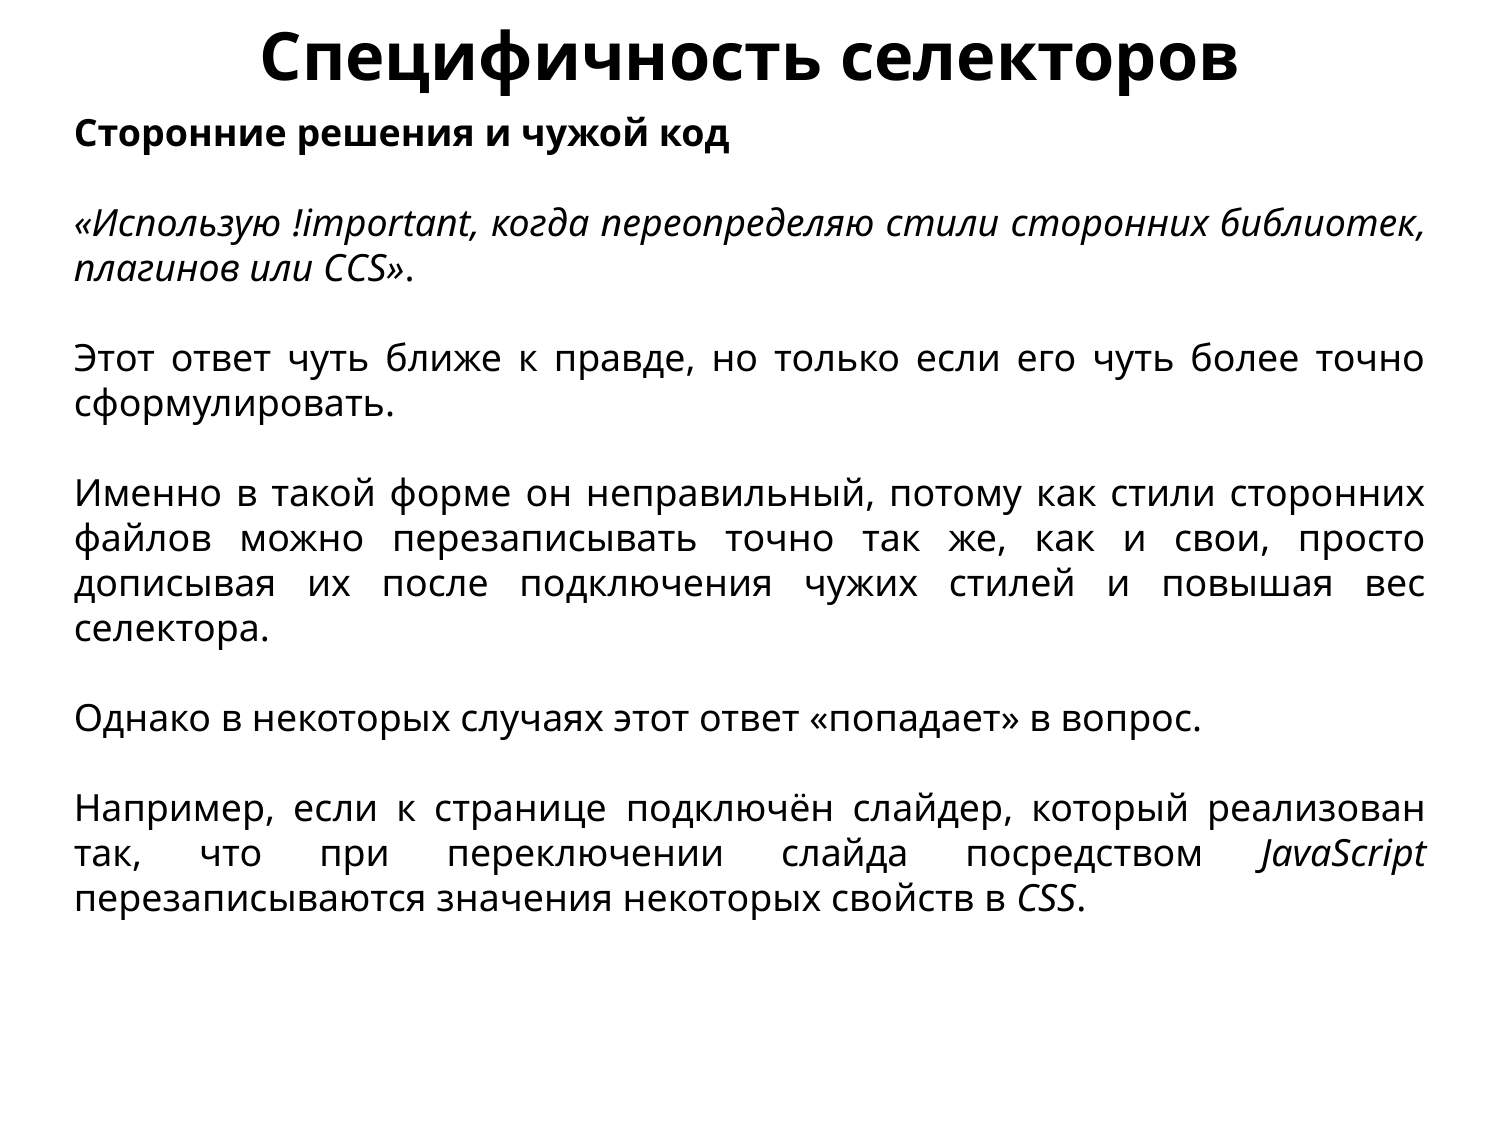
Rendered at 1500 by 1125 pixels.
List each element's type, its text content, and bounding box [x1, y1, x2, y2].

text_box Специфичность селекторов [5, 5, 1495, 101]
text_box Сторонние решения и чужой код «Использую !important, когда переопределяю стили сторонних библиотек, плагинов или CCS». Этот ответ чуть ближе к правде, но только если его чуть более точно сформулировать. Именно в такой форме он неправильный, потому как стили сторонних файлов можно перезаписывать точно так же, как и свои, просто дописывая их после подключения чужих стилей и повышая вес селектора. Однако в некоторых случаях этот ответ «попадает» в вопрос. Например, если к странице подключён слайдер, который реализован так, что при переключении слайда посредством JavaScript перезаписываются значения некоторых свойств в CSS. [59, 101, 1442, 927]
